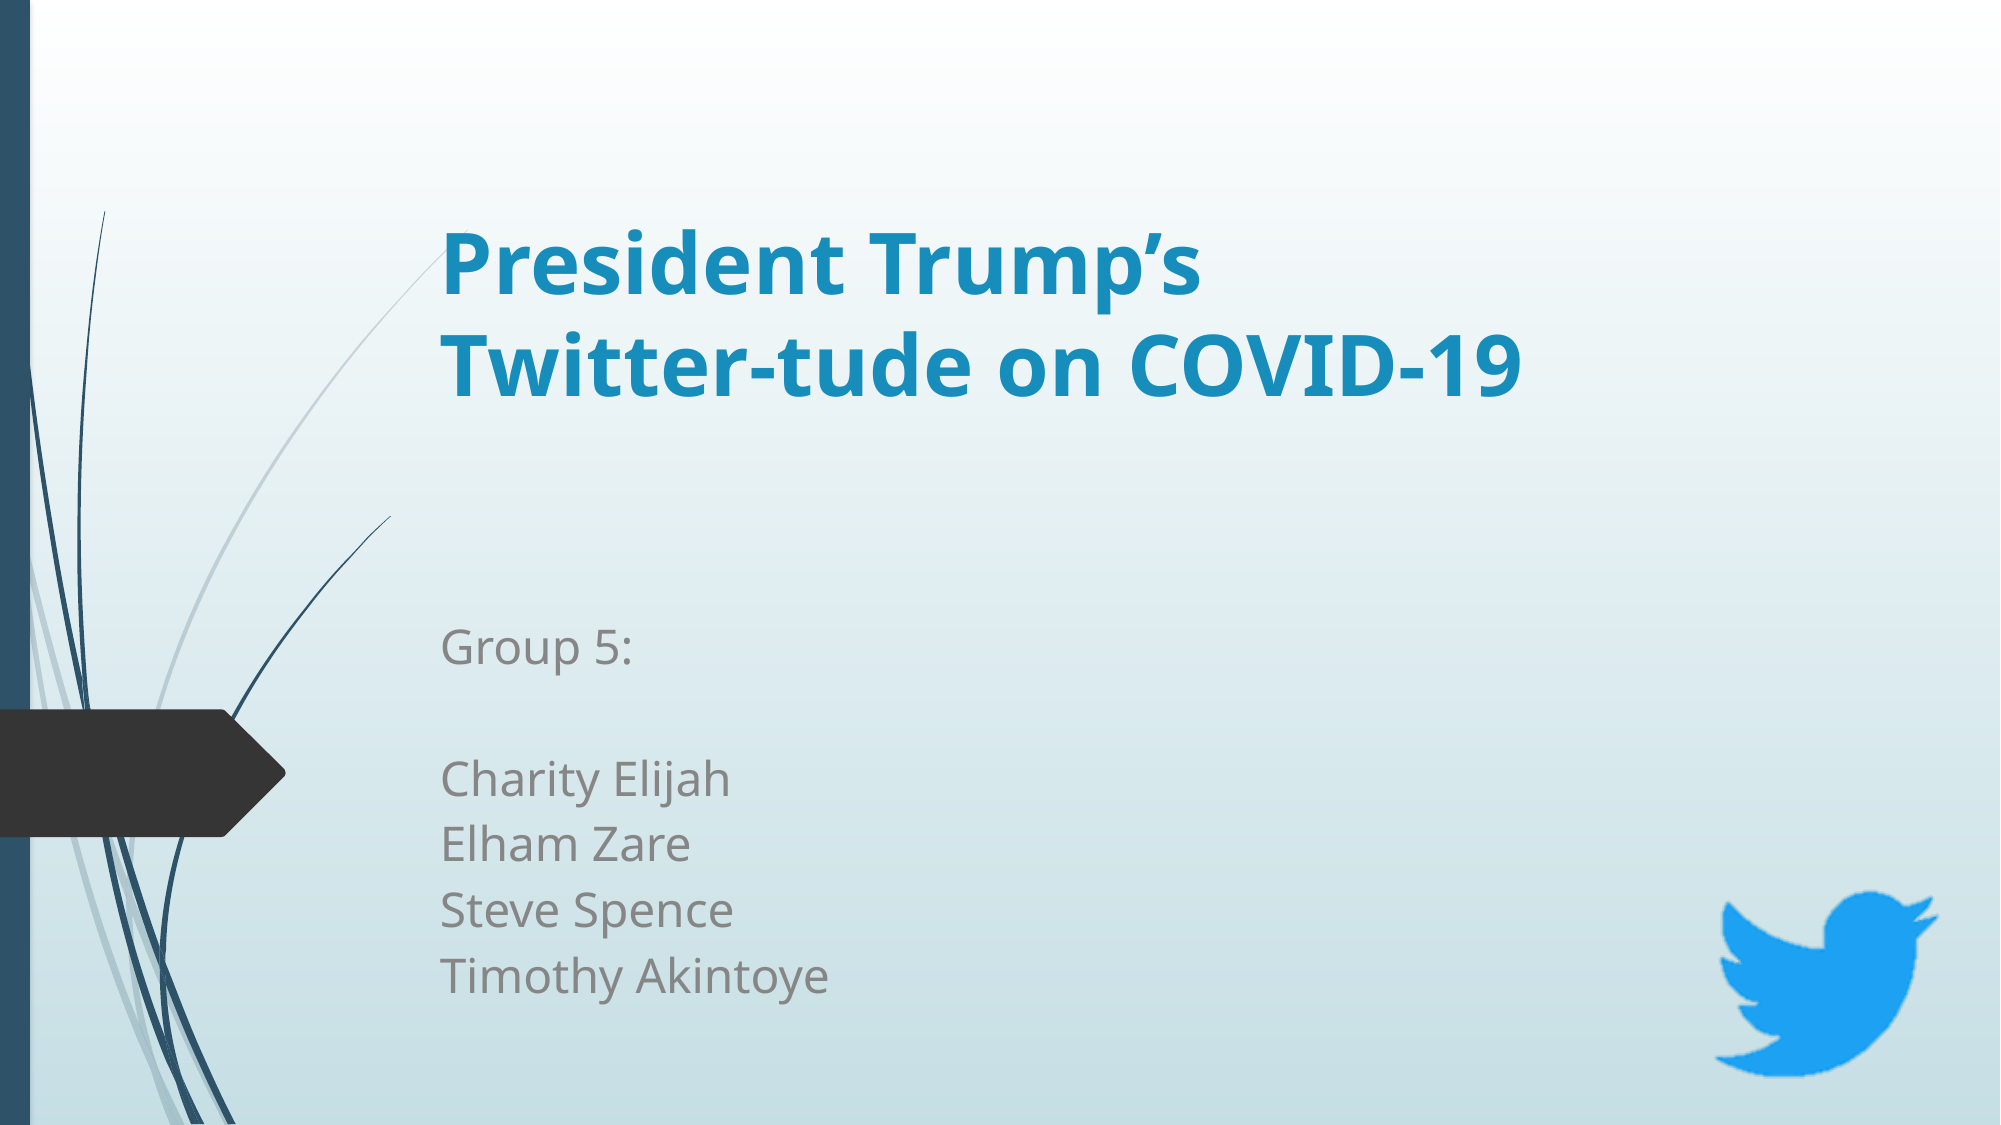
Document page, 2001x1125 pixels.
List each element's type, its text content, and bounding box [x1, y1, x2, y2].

subtitle Group 5: Charity Elijah Elham Zare Steve Spence Timothy Akintoye [424, 608, 1888, 1019]
title President Trump’s Twitter-tude on COVID-19 [424, 201, 1960, 423]
picture [1675, 860, 1982, 1110]
